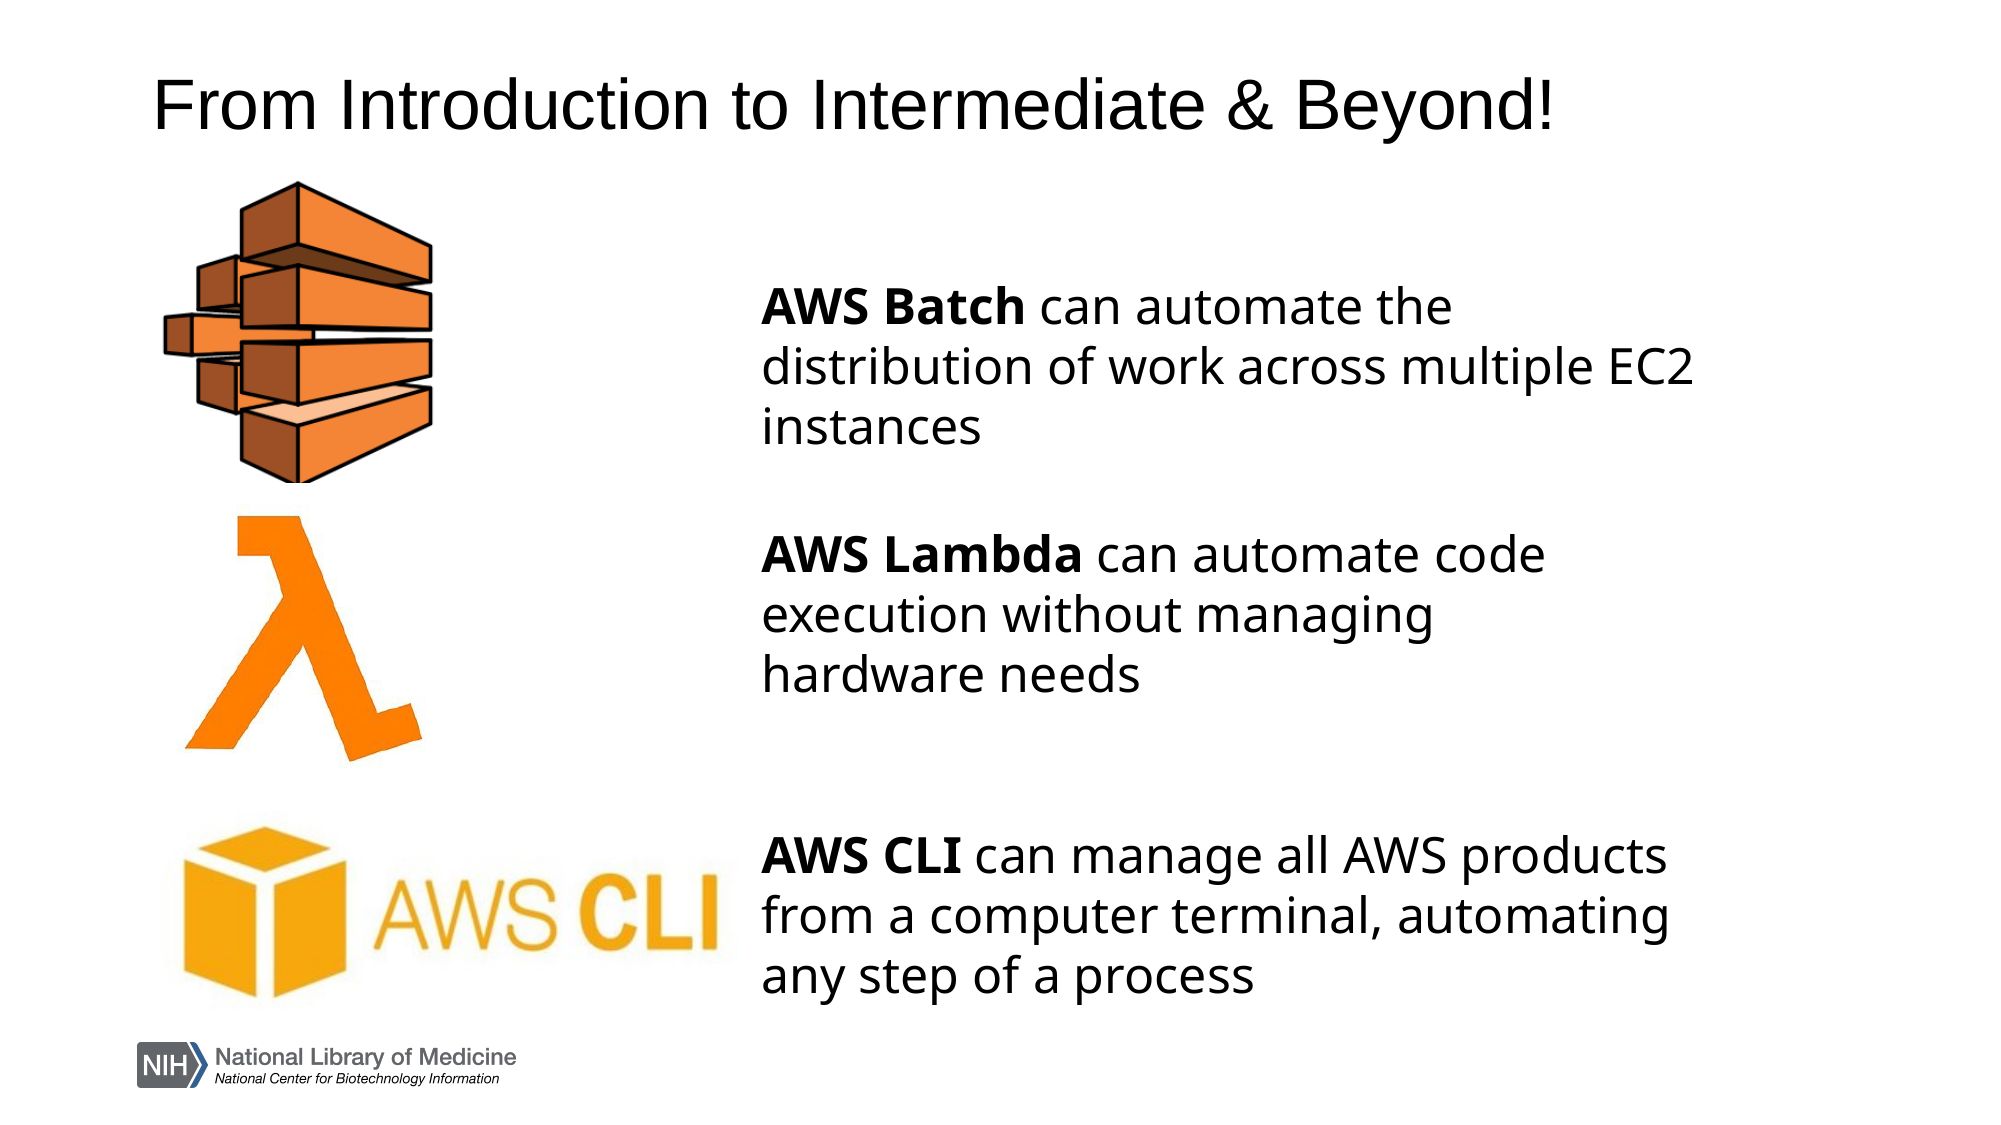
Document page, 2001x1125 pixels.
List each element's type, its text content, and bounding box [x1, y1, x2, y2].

text_box AWS Lambda can automate code execution without managing hardware needs [746, 515, 1640, 711]
picture [137, 174, 459, 804]
picture [137, 1042, 516, 1088]
picture [137, 811, 770, 1018]
text_box AWS CLI can manage all AWS products from a computer terminal, automating any step of a process [770, 815, 1714, 1011]
text_box From Introduction to Intermediate & Beyond! [137, 37, 1863, 175]
text_box AWS Batch can automate the distribution of work across multiple EC2 instances [746, 267, 1714, 462]
